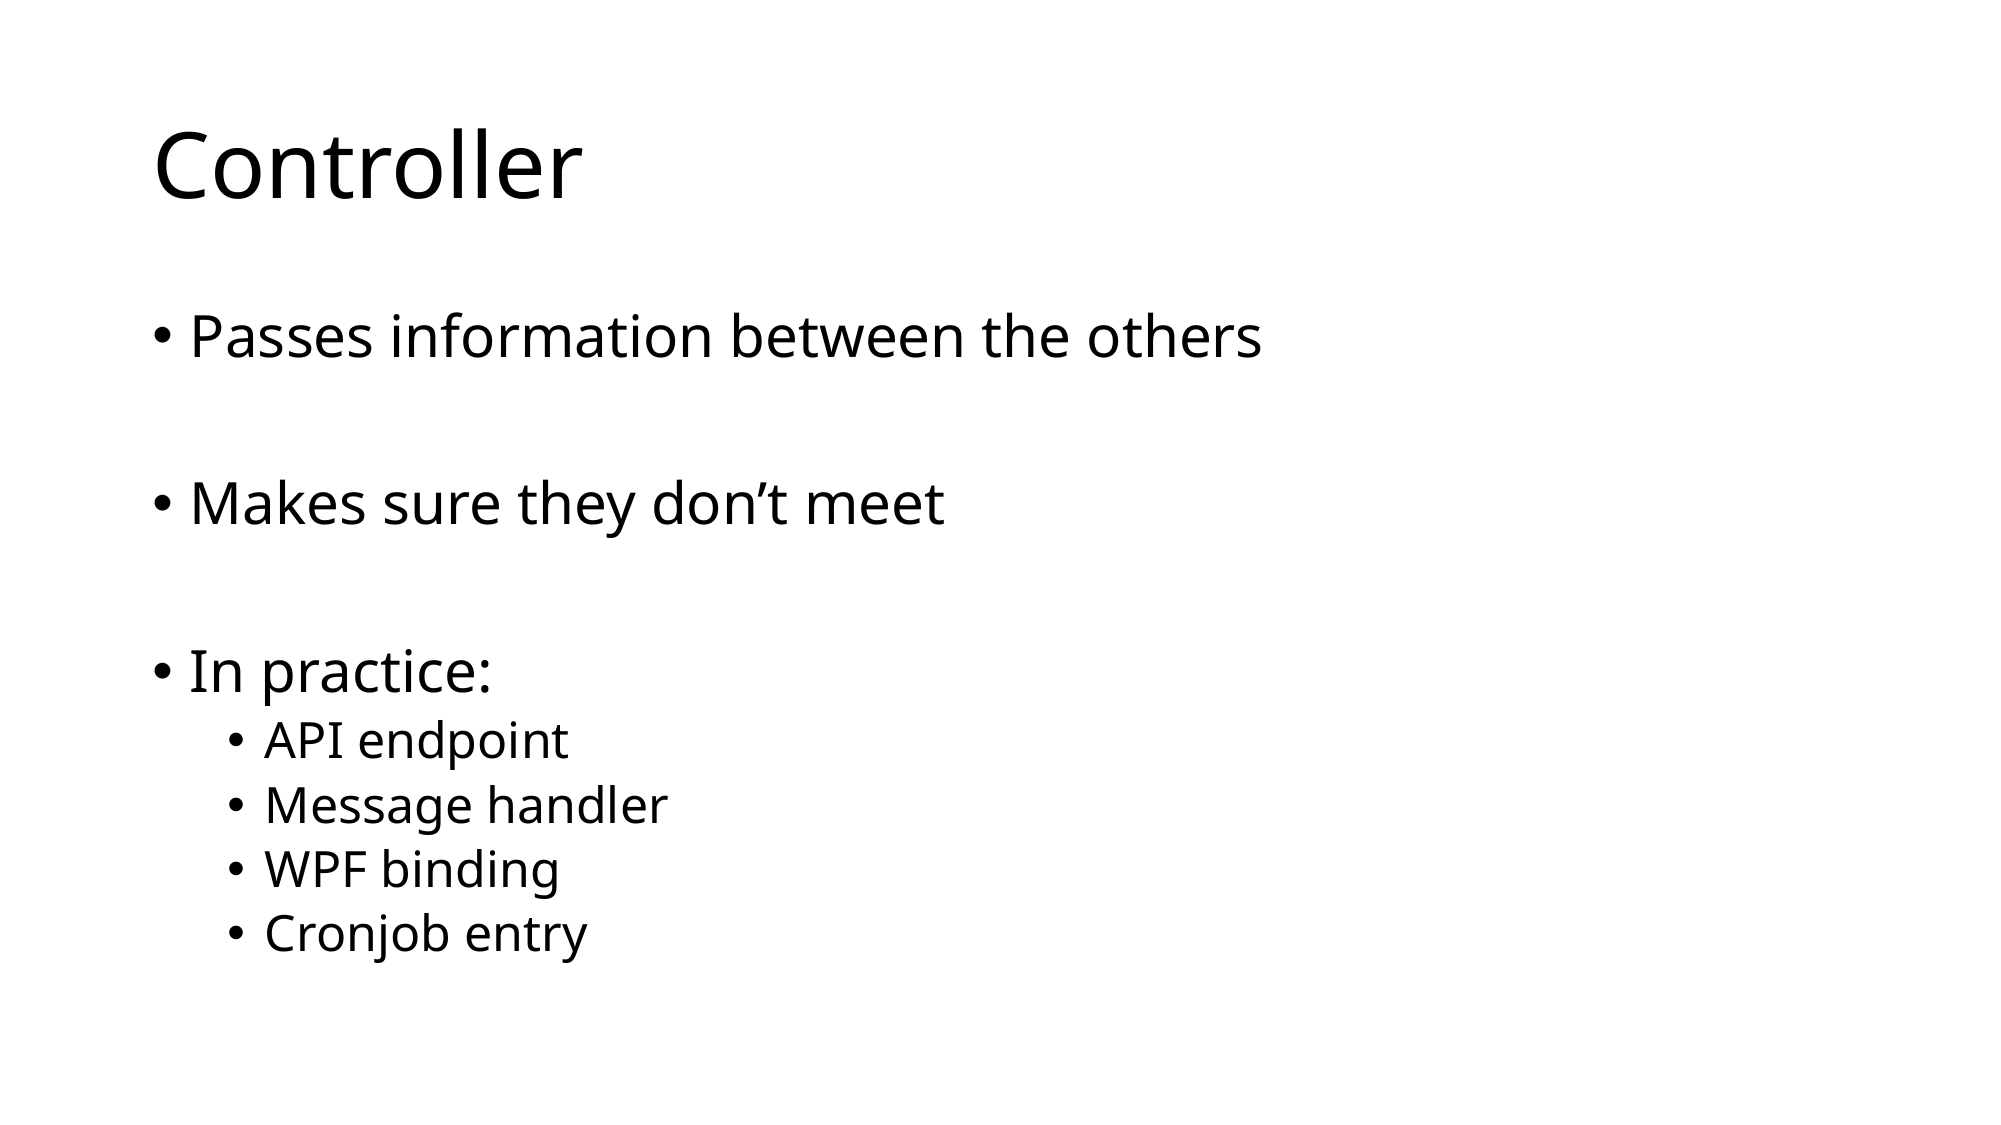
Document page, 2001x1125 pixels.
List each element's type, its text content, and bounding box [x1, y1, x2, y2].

title Controller [137, 59, 1863, 278]
list Passes information between the others Makes sure they don’t meet In practice: API endpoint Message handler WPF binding Cronjob entry [137, 299, 1863, 1014]
